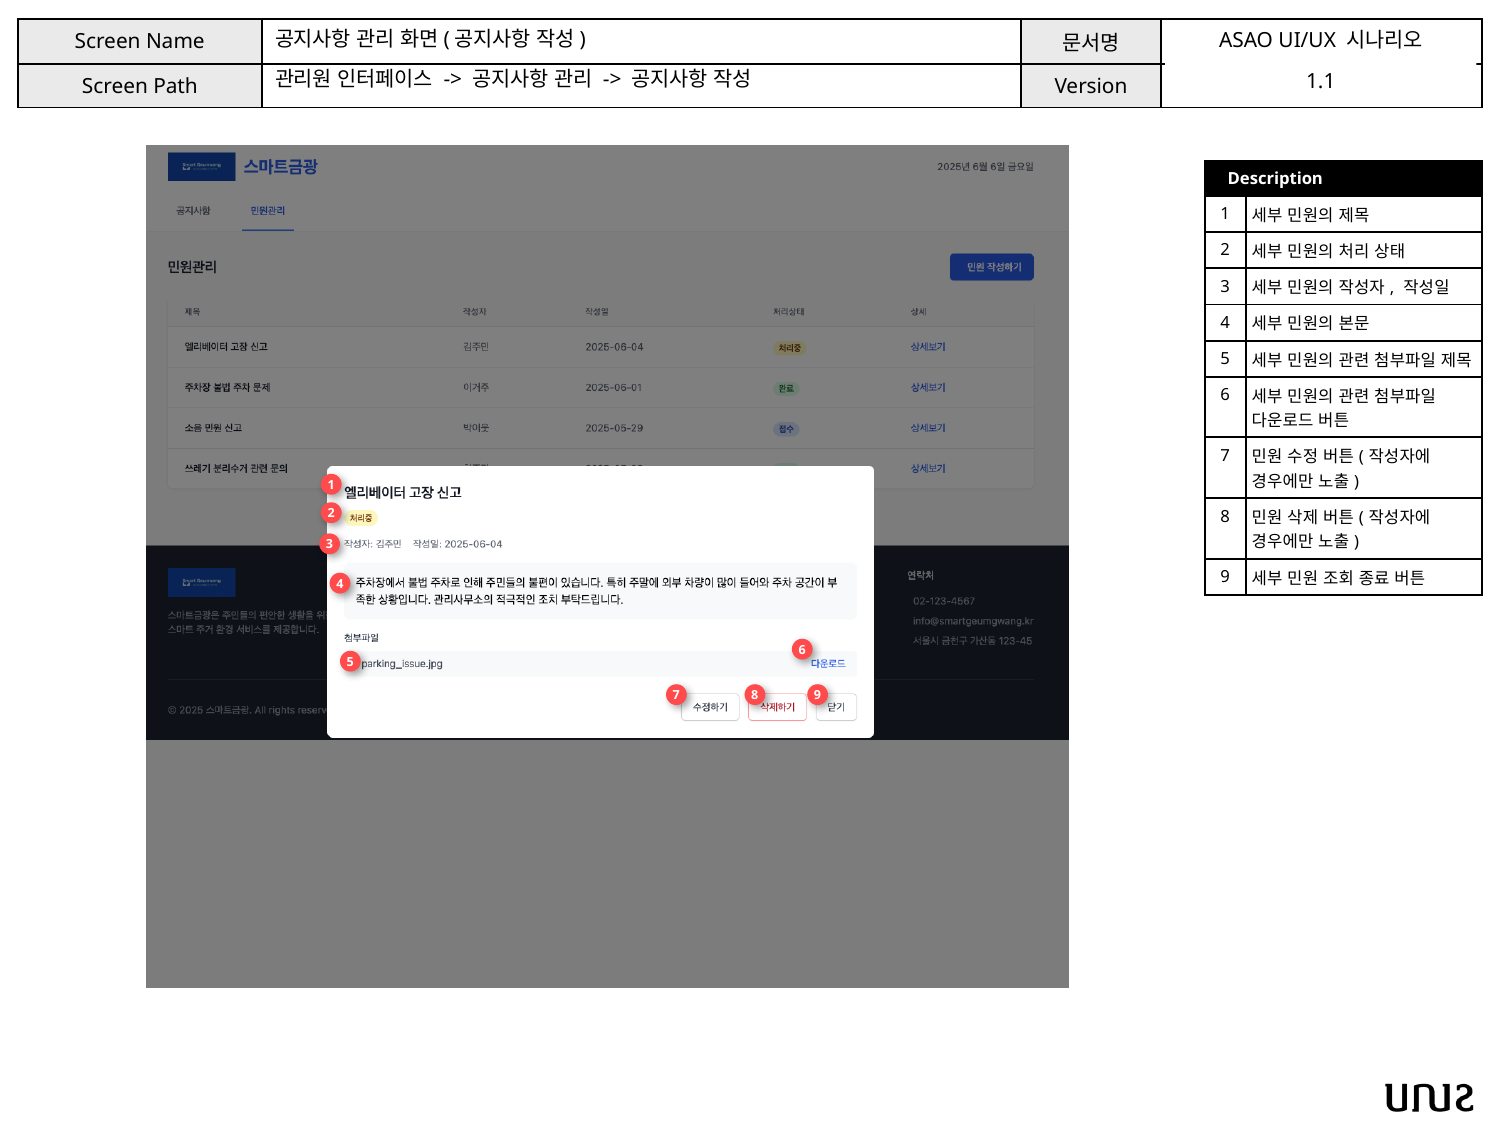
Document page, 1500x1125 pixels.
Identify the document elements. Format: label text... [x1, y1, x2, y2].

table_cell 세부 민원의 본문 [1247, 305, 1481, 340]
table_cell 4 [1206, 305, 1245, 340]
table_header Description [1206, 162, 1481, 195]
text_box 1.1 [1164, 61, 1477, 99]
table_cell 세부 민원의 관련 첨부파일 다운로드 버튼 [1247, 378, 1481, 436]
picture [1376, 1074, 1482, 1121]
text_box ASAO UI/UX 시나리오 [1164, 19, 1477, 58]
text_box 관리원 인터페이스 -> 공지사항 관리 -> 공지사항 작성 [260, 59, 849, 100]
table_cell 세부 민원 조회 종료 버튼 [1247, 560, 1481, 594]
table_cell 8 [1206, 499, 1245, 558]
table_cell 3 [1206, 269, 1245, 304]
table_cell 세부 민원의 작성자, 작성일 [1247, 269, 1481, 304]
table_cell 세부 민원의 관련 첨부파일 제목 [1247, 342, 1481, 376]
table_cell 1 [1206, 197, 1245, 231]
table_cell 6 [1206, 378, 1245, 436]
table_cell 민원 수정 버튼(작성자에 경우에만 노출) [1247, 438, 1481, 497]
table_cell 5 [1206, 342, 1245, 376]
title 공지사항 관리 화면(공지사항 작성) [260, 19, 849, 59]
table_cell 세부 민원의 제목 [1247, 197, 1481, 231]
table_cell 9 [1206, 560, 1245, 594]
picture [146, 145, 1069, 988]
table_cell 민원 삭제 버튼(작성자에 경우에만 노출) [1247, 499, 1481, 558]
table_cell 7 [1206, 438, 1245, 497]
table_cell 2 [1206, 233, 1245, 267]
table_cell 세부 민원의 처리 상태 [1247, 233, 1481, 267]
